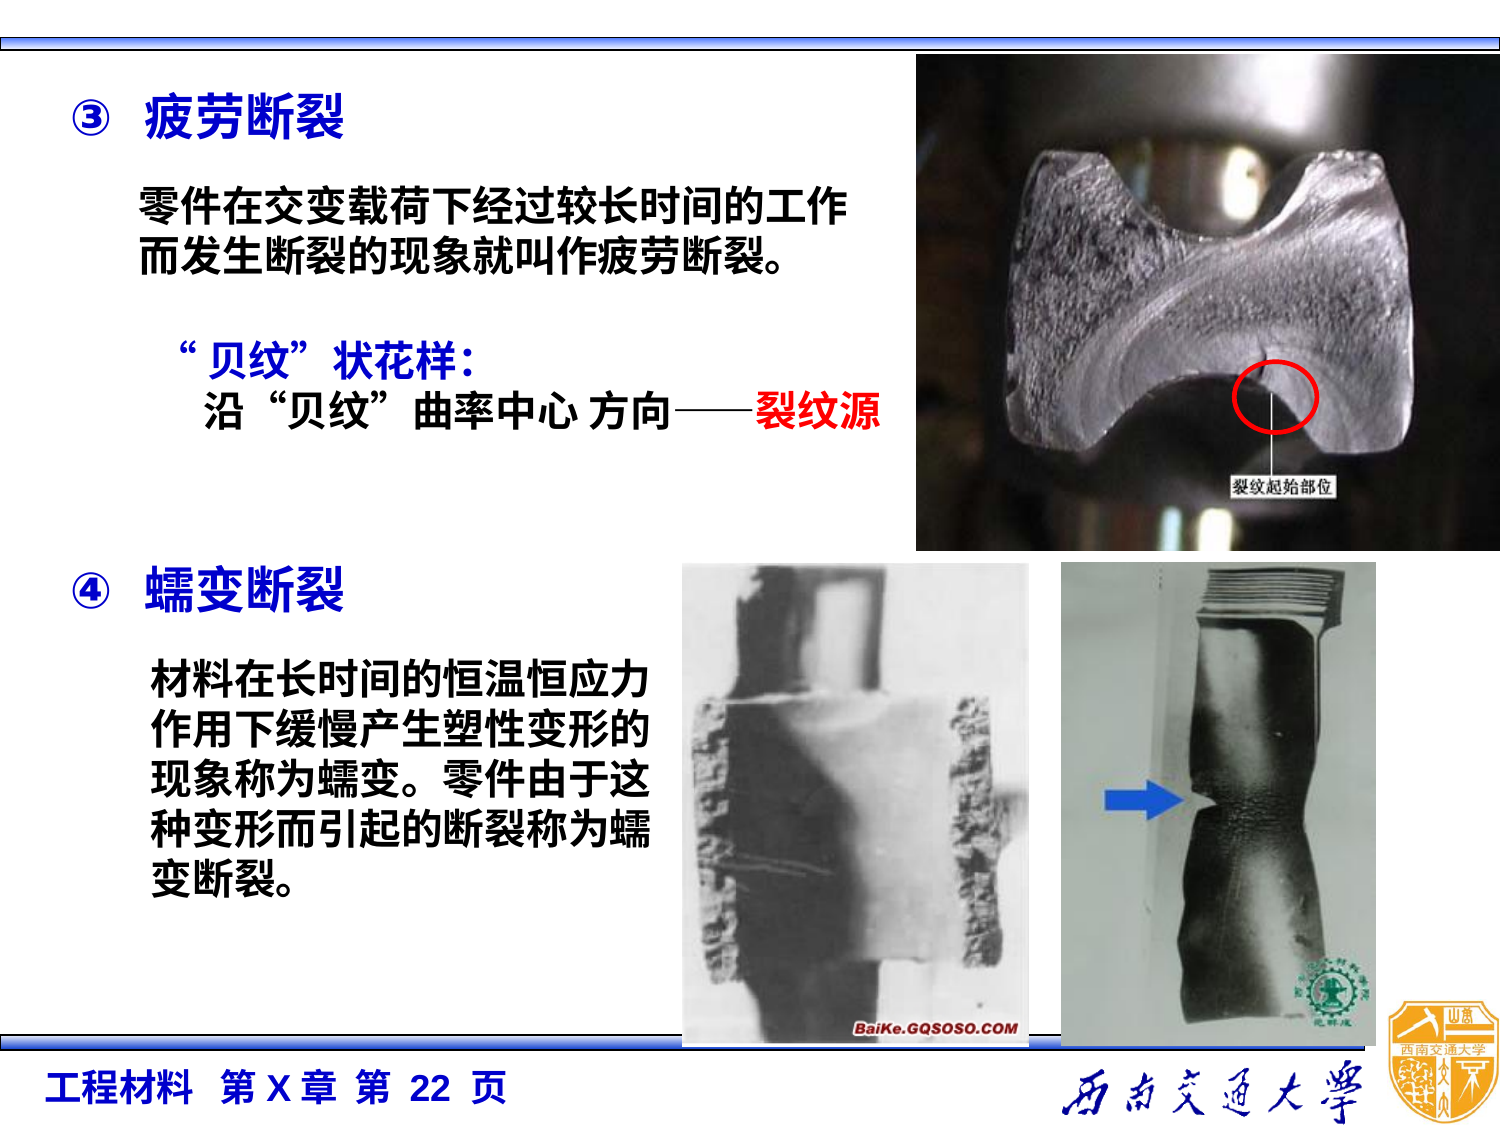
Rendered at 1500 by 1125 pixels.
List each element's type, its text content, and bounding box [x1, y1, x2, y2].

picture [1387, 999, 1500, 1125]
text_box 零件在交变载荷下经过较长时间的工作而发生断裂的现象就叫作疲劳断裂。 [123, 172, 898, 288]
text_box “贝纹”状花样： 沿“贝纹”曲率中心 方向——裂纹源 [140, 326, 896, 442]
text_box 疲劳断裂 [55, 78, 360, 153]
picture [682, 562, 1029, 1048]
picture [1061, 562, 1377, 1047]
picture [916, 54, 1500, 551]
text_box 蠕变断裂 [55, 550, 360, 626]
text_box 材料在长时间的恒温恒应力作用下缓慢产生塑性变形的现象称为蠕变。零件由于这种变形而引起的断裂称为蠕变断裂。 [135, 645, 668, 910]
picture [1062, 1059, 1363, 1125]
